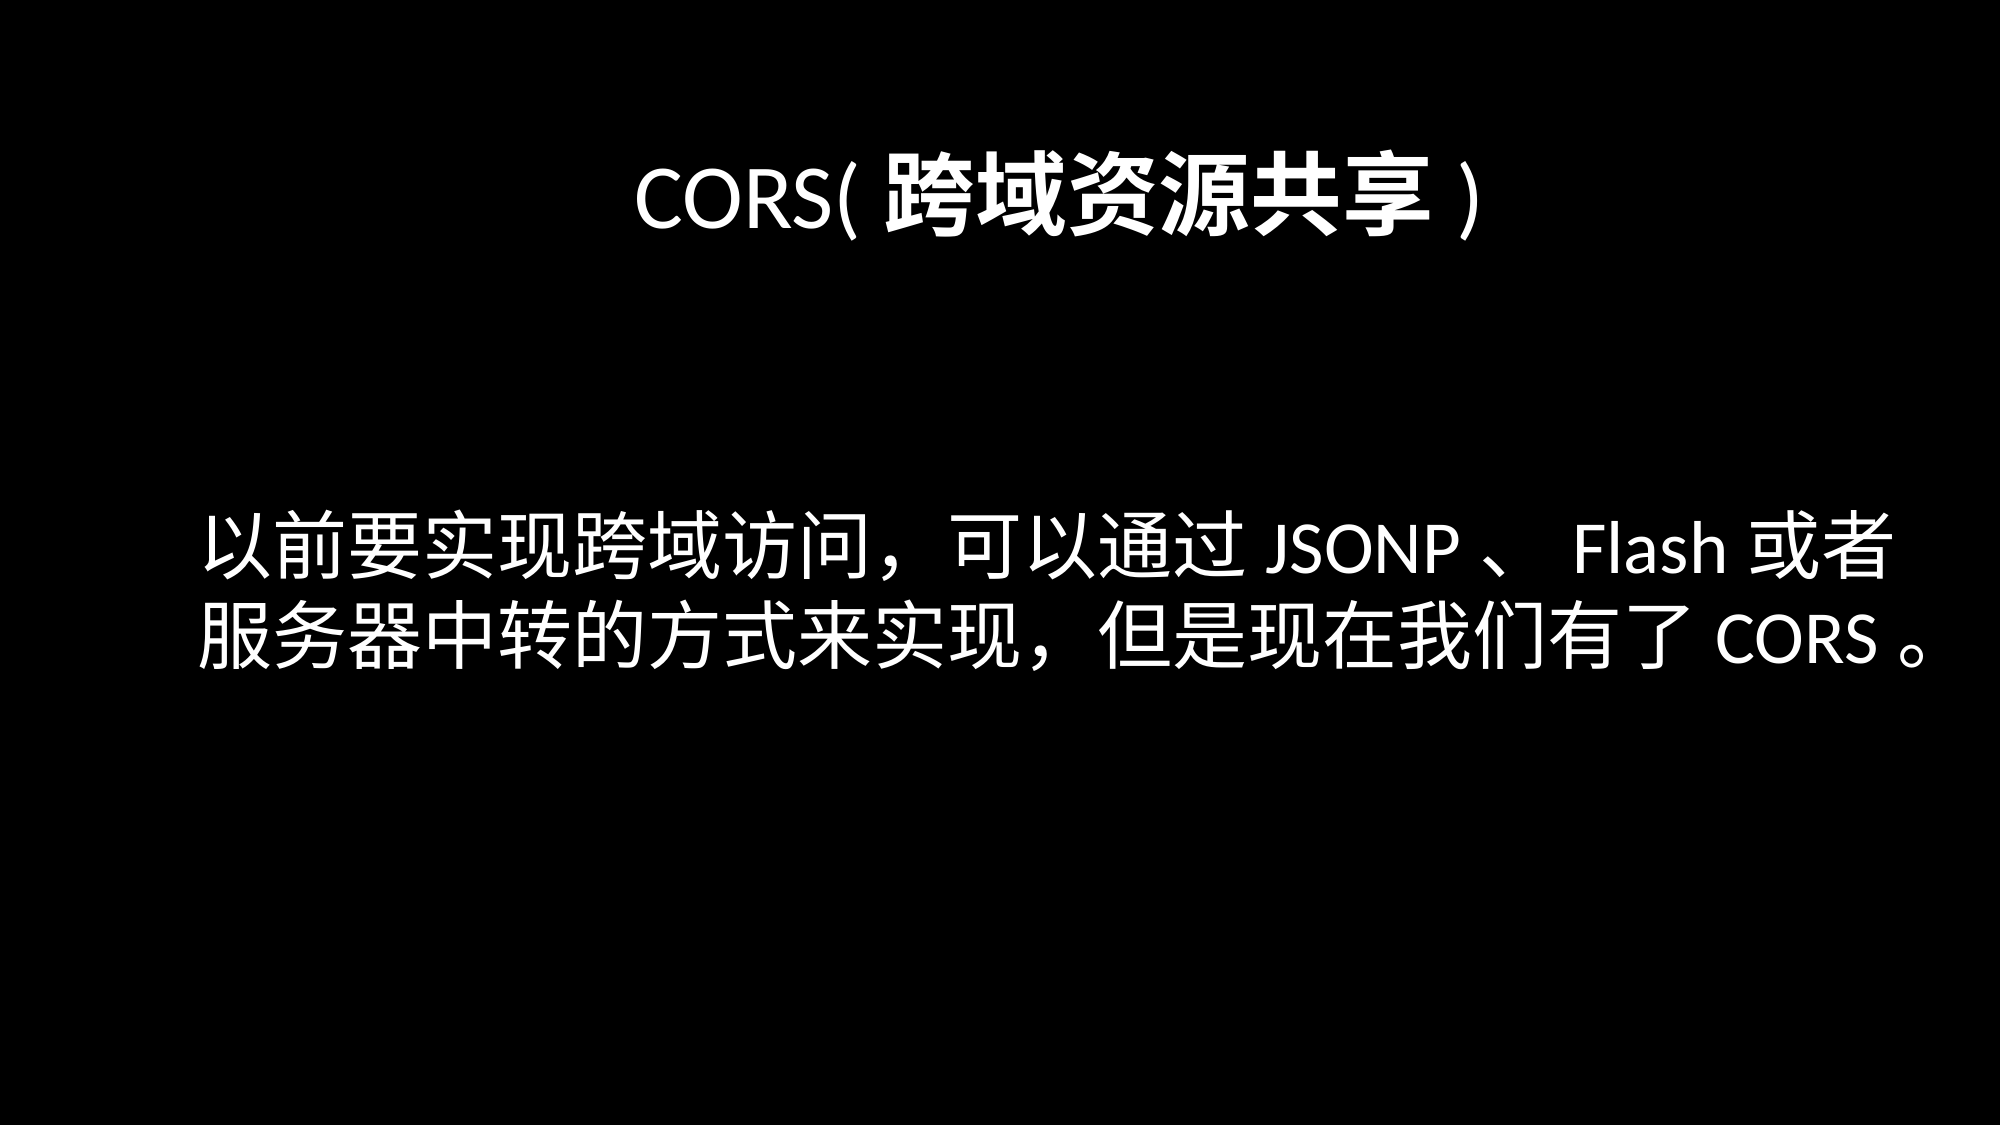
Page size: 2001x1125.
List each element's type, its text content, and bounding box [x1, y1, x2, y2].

text_box 以前要实现跨域访问，可以通过JSONP、Flash或者 服务器中转的方式来实现，但是现在我们有了CORS。 [131, 491, 1987, 687]
text_box CORS(跨域资源共享) [619, 129, 1499, 254]
